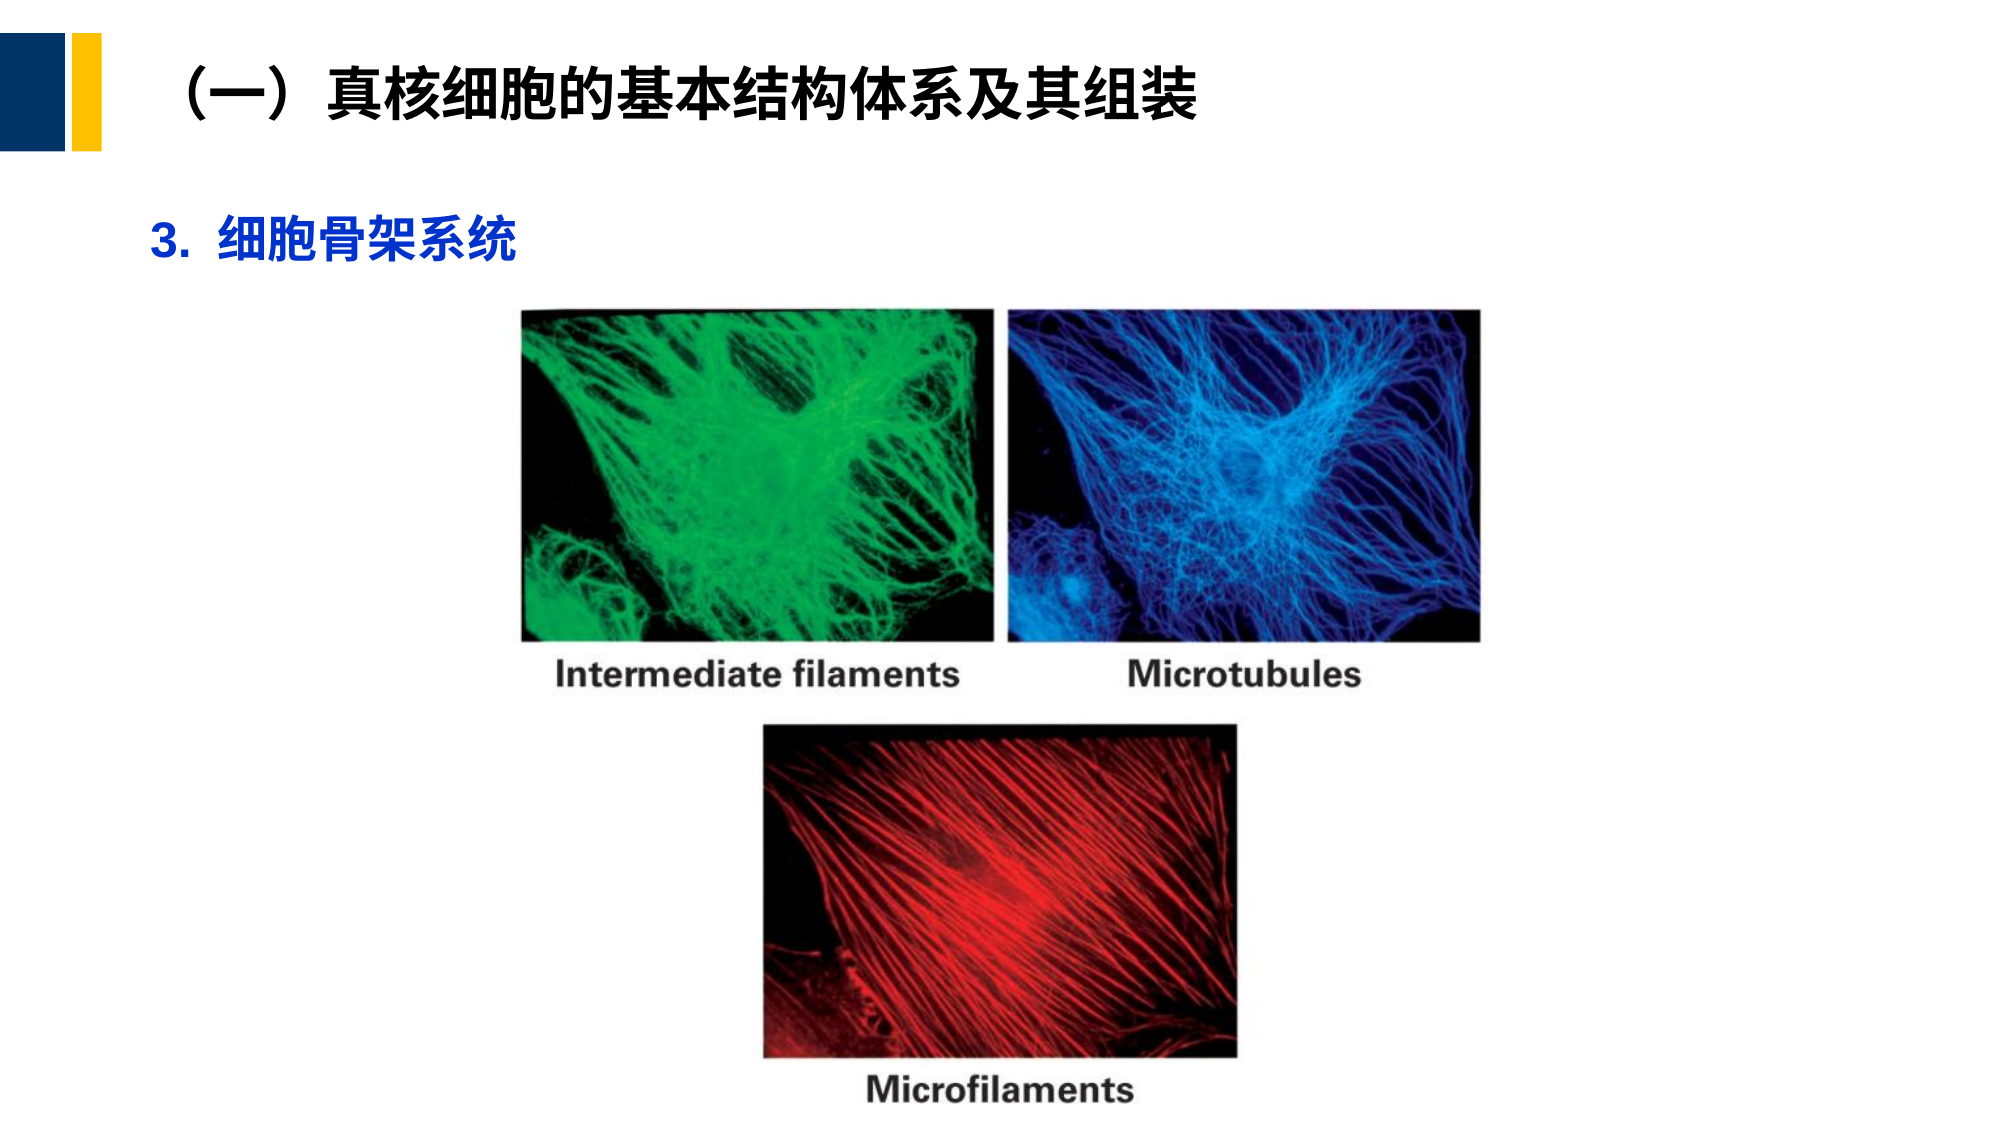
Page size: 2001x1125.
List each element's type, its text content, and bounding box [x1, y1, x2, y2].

list 3. 细胞骨架系统 [135, 200, 1950, 1092]
picture [501, 287, 1499, 1125]
title （一）真核细胞的基本结构体系及其组装 [135, 33, 1950, 152]
